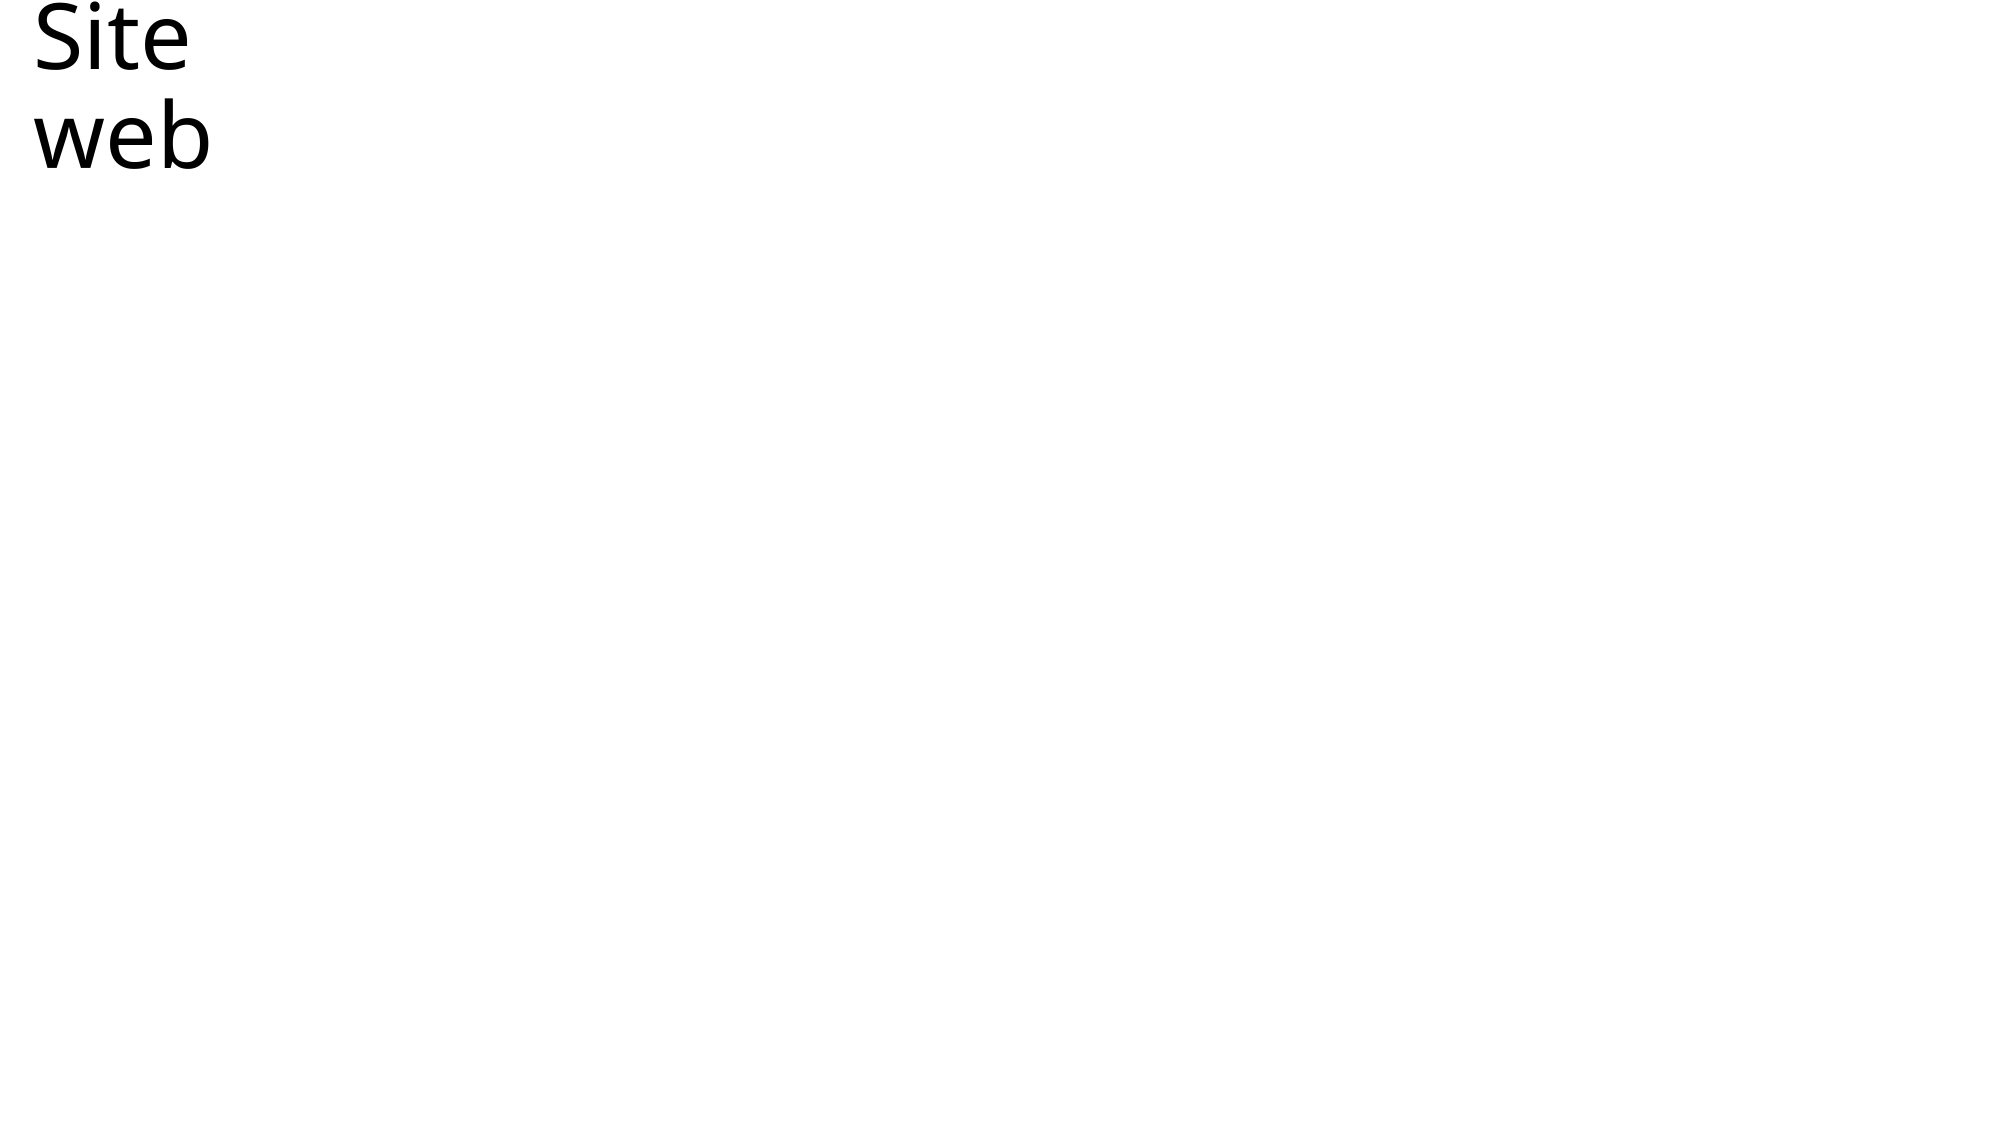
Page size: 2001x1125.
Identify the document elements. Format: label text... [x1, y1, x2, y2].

title Site web [18, 18, 381, 161]
